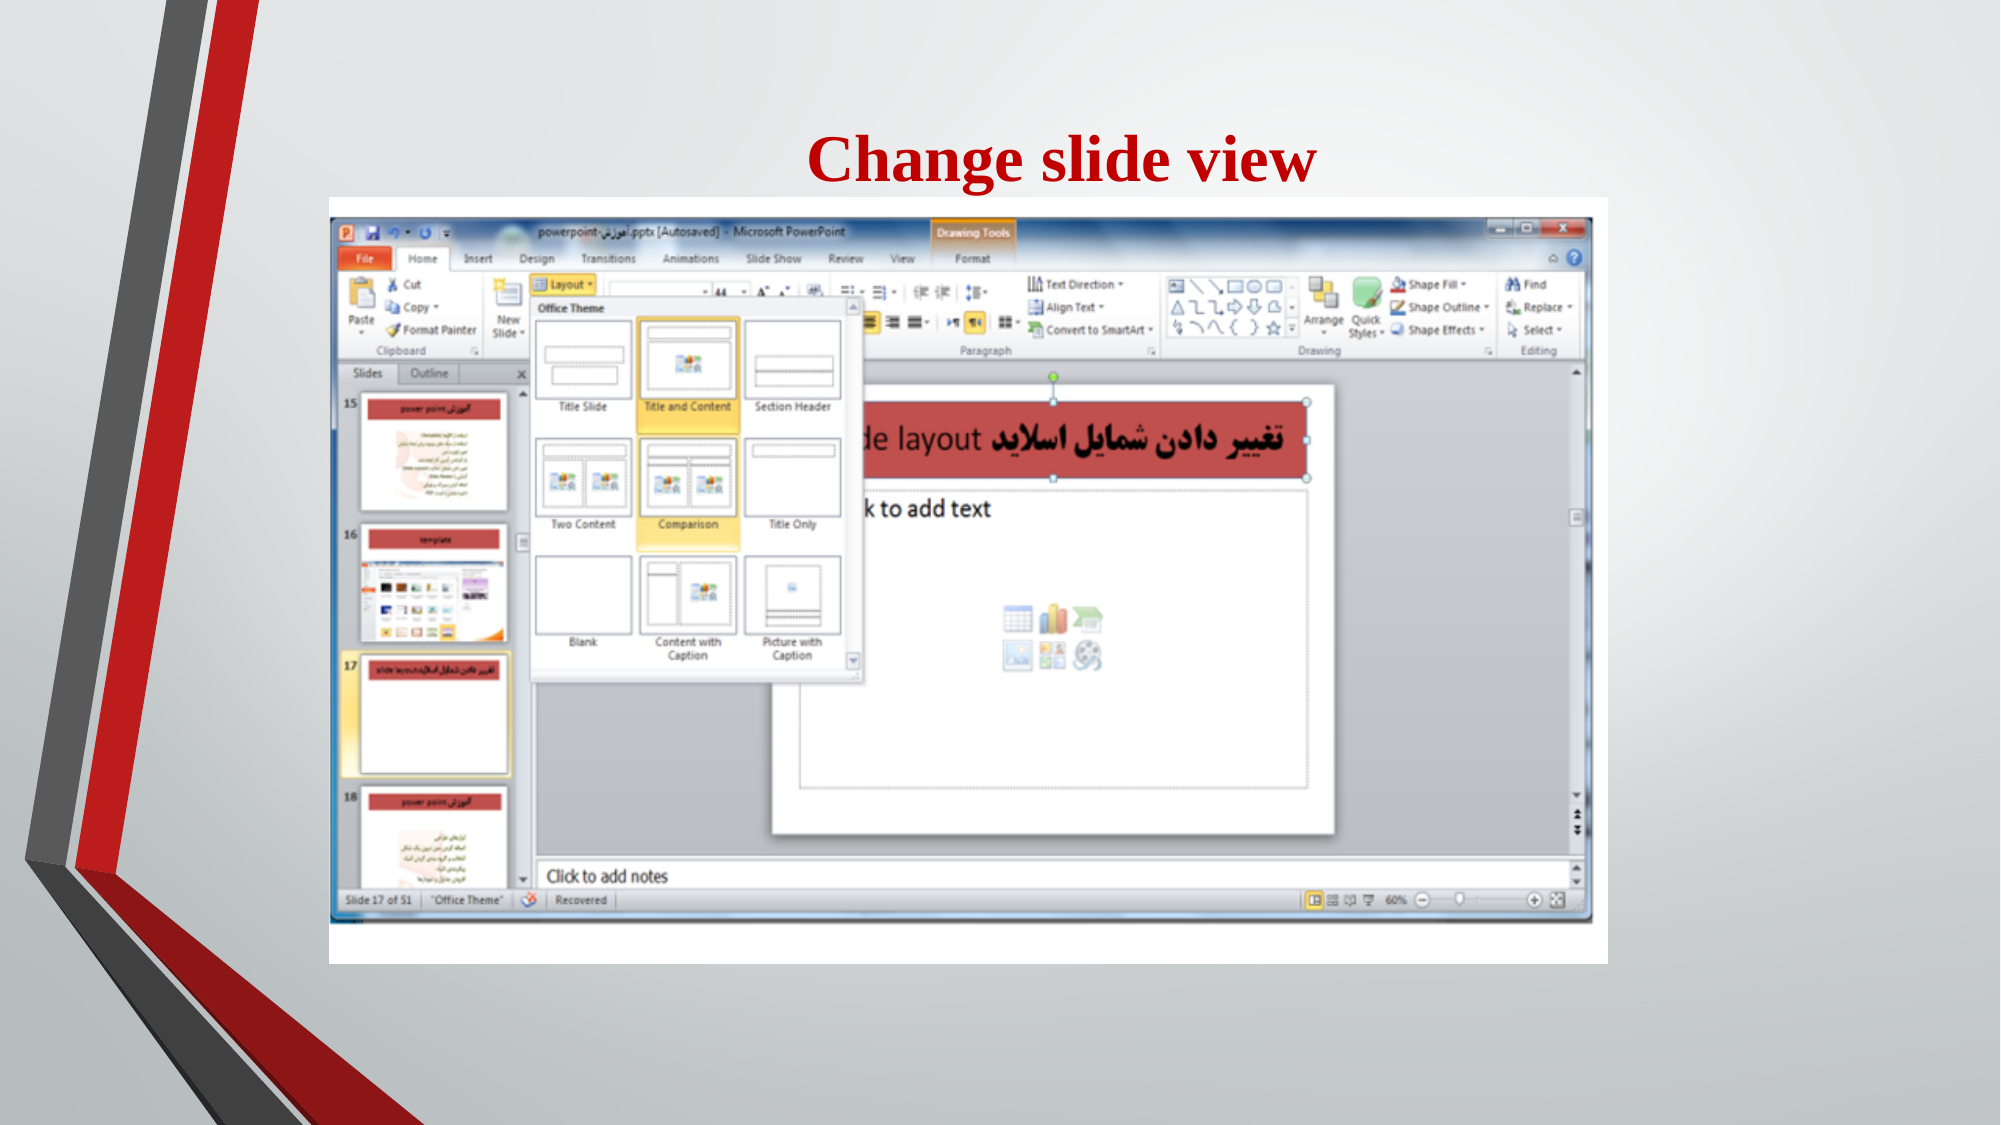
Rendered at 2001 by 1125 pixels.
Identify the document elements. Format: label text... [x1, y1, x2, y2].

text_box Change slide view [791, 107, 1334, 197]
picture [328, 197, 1608, 964]
